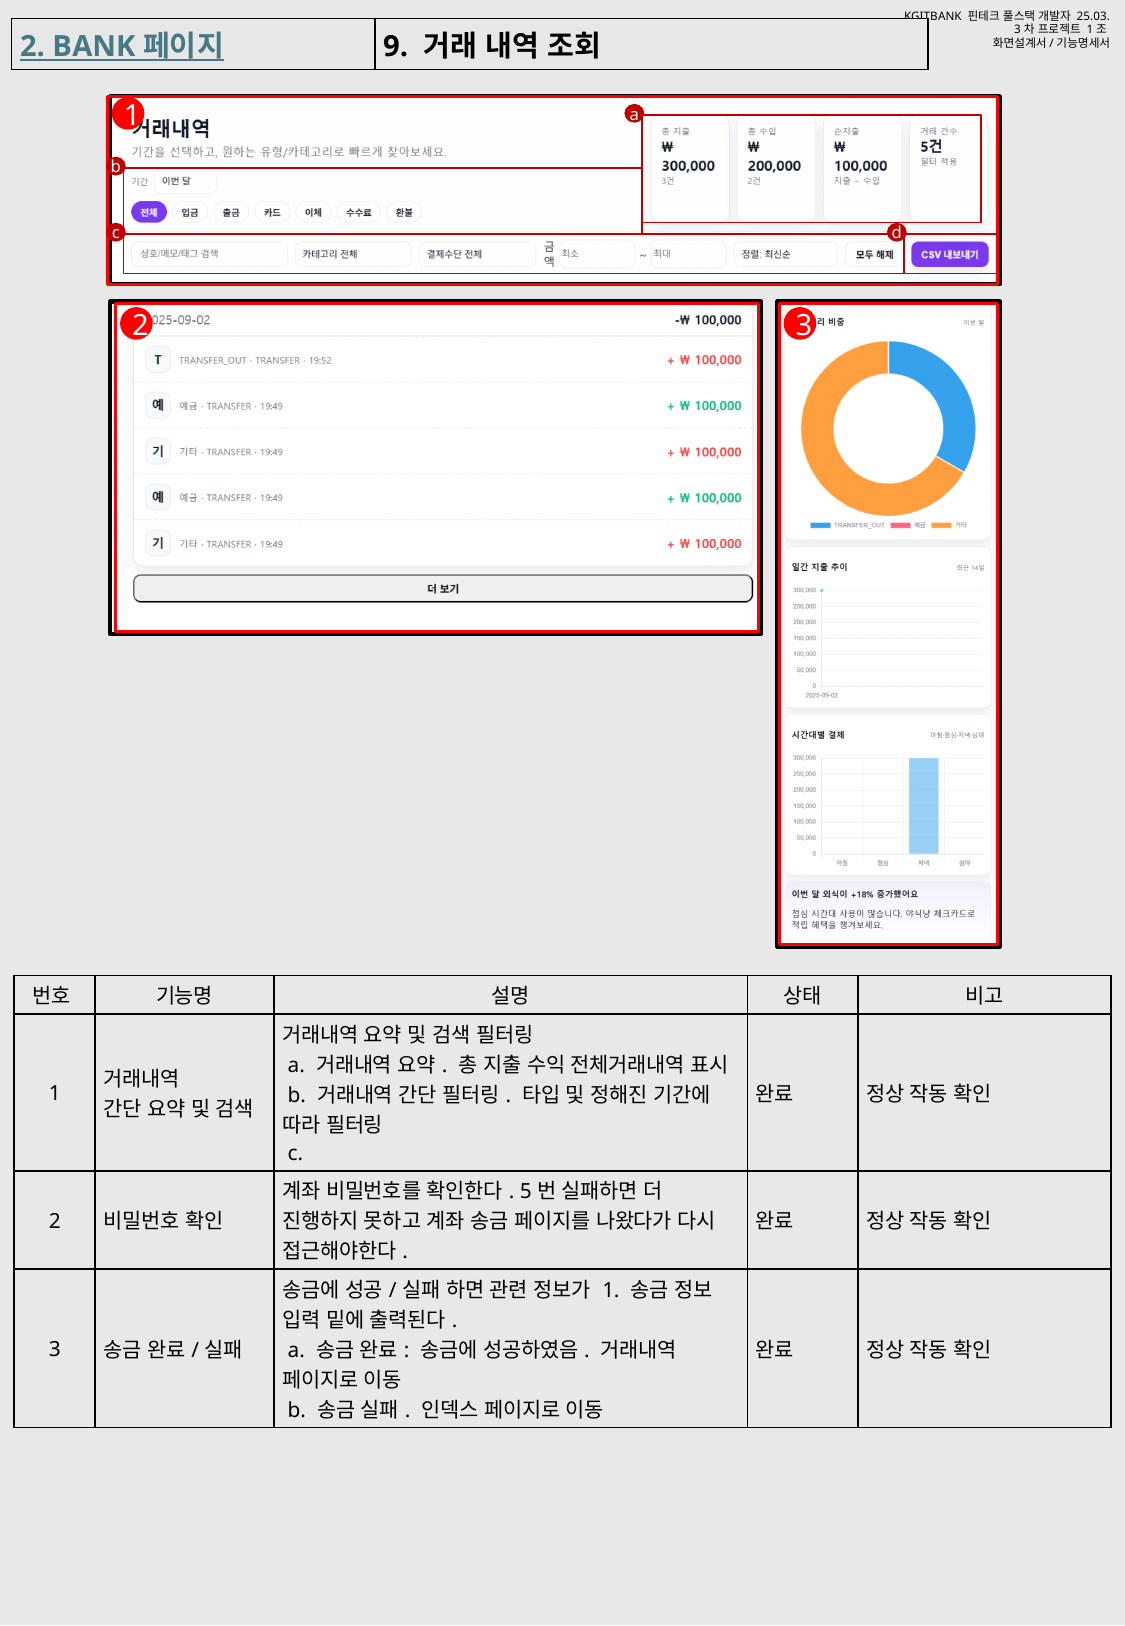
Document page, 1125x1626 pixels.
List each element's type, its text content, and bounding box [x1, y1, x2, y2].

table_cell 정상 작동 확인 [859, 1015, 1110, 1170]
table_cell 2 [15, 1172, 94, 1268]
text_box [115, 303, 760, 633]
table_cell 송금에 성공/실패 하면 관련 정보가 1. 송금 정보 입력 밑에 출력된다. a. 송금 완료: 송금에 성공하였음. 거래내역 페이지로 이동 b. 송금 실패. 인덱스 페이지로 이동 [275, 1270, 747, 1427]
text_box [778, 303, 999, 945]
table_cell 송금 완료/실패 [96, 1270, 273, 1427]
table_header 9. 거래 내역 조회 [376, 19, 927, 69]
table_header 기능명 [96, 976, 273, 1013]
table_cell 정상 작동 확인 [859, 1172, 1110, 1268]
table_header 설명 [275, 976, 747, 1013]
table_cell 거래내역 간단 요약 및 검색 [96, 1015, 273, 1170]
table_cell 1 [15, 1015, 94, 1170]
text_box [106, 275, 999, 286]
table_cell 정상 작동 확인 [859, 1270, 1110, 1427]
table_cell 거래내역 요약 및 검색 필터링 a. 거래내역 요약. 총 지출 수익 전체거래내역 표시 b. 거래내역 간단 필터링. 타입 및 정해진 기간에 따라 필터링 c. [275, 1015, 747, 1170]
table_header 번호 [15, 976, 94, 1013]
table_header 비고 [859, 976, 1110, 1013]
table_cell 완료 [748, 1172, 857, 1268]
table_header 상태 [748, 976, 857, 1013]
table_cell 3 [15, 1270, 94, 1427]
table_cell 비밀번호 확인 [96, 1172, 273, 1268]
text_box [107, 157, 643, 223]
table_cell 계좌 비밀번호를 확인한다. 5번 실패하면 더 진행하지 못하고 계좌 송금 페이지를 나왔다가 다시 접근해야한다. [275, 1172, 747, 1268]
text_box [106, 95, 999, 223]
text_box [888, 223, 999, 275]
table_cell 완료 [748, 1270, 857, 1427]
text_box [106, 223, 888, 275]
picture [111, 303, 115, 633]
table_cell 완료 [748, 1015, 857, 1170]
table_header 2. BANK 페이지 [12, 19, 374, 69]
